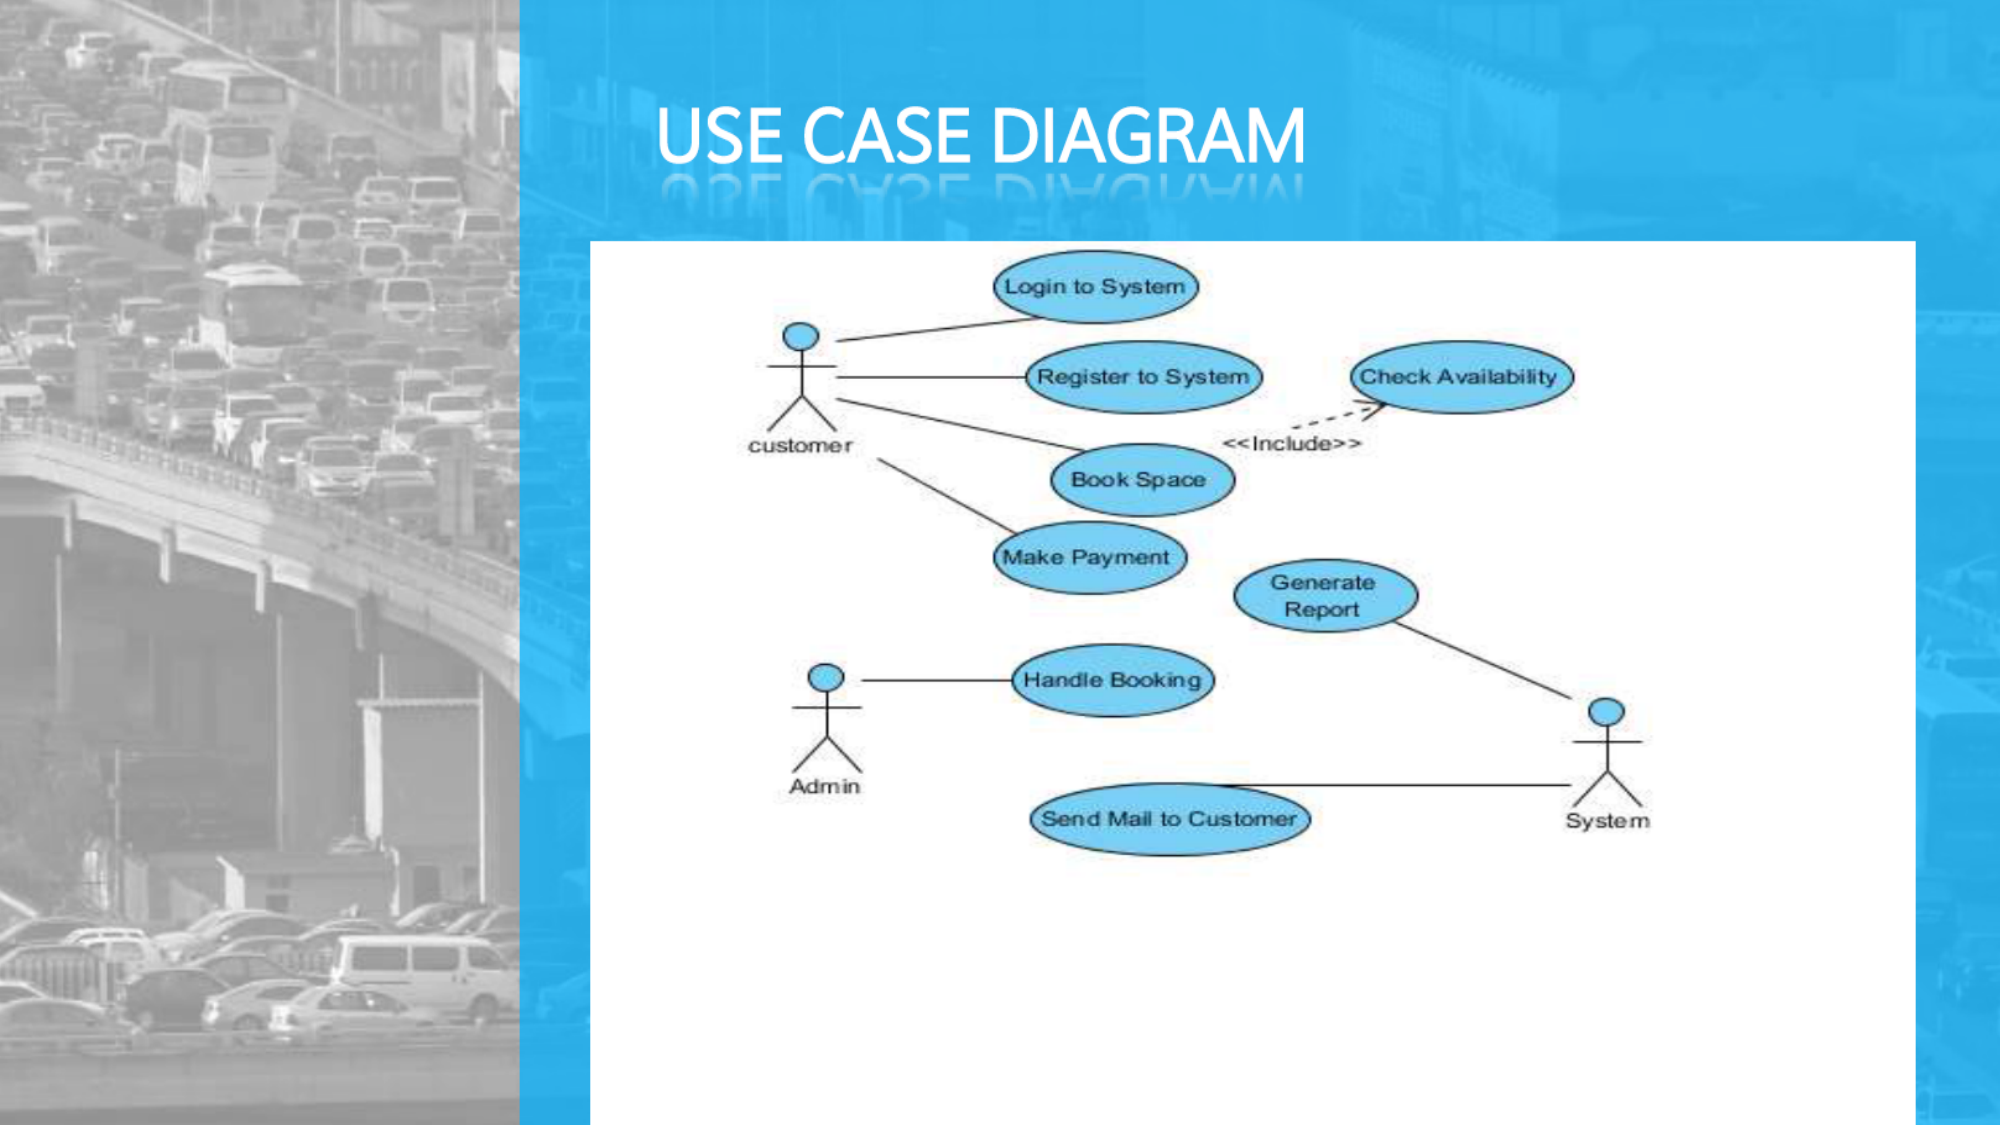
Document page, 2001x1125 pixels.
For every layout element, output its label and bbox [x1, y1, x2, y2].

list [0, 0, 2000, 1125]
